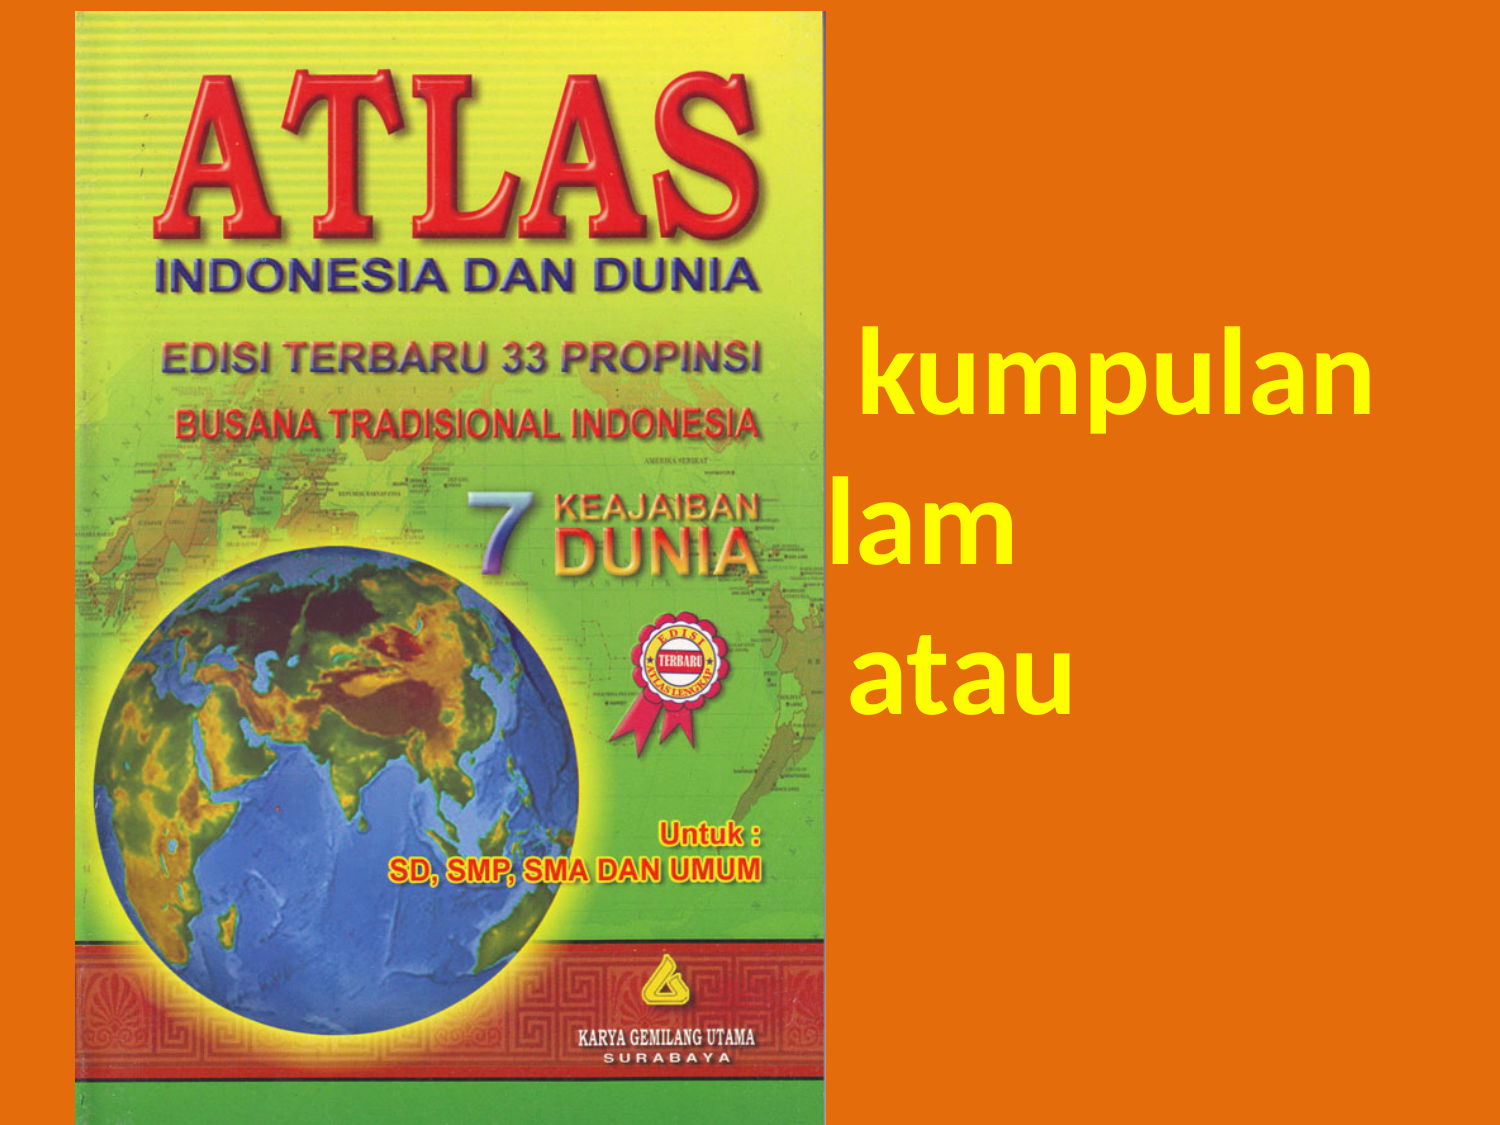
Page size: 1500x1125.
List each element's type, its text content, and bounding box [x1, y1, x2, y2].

text_box Atlas adalah kumpulan peta-peta dalam bentuk buku atau dibukukan. [831, 281, 1413, 897]
picture [74, 11, 827, 1125]
